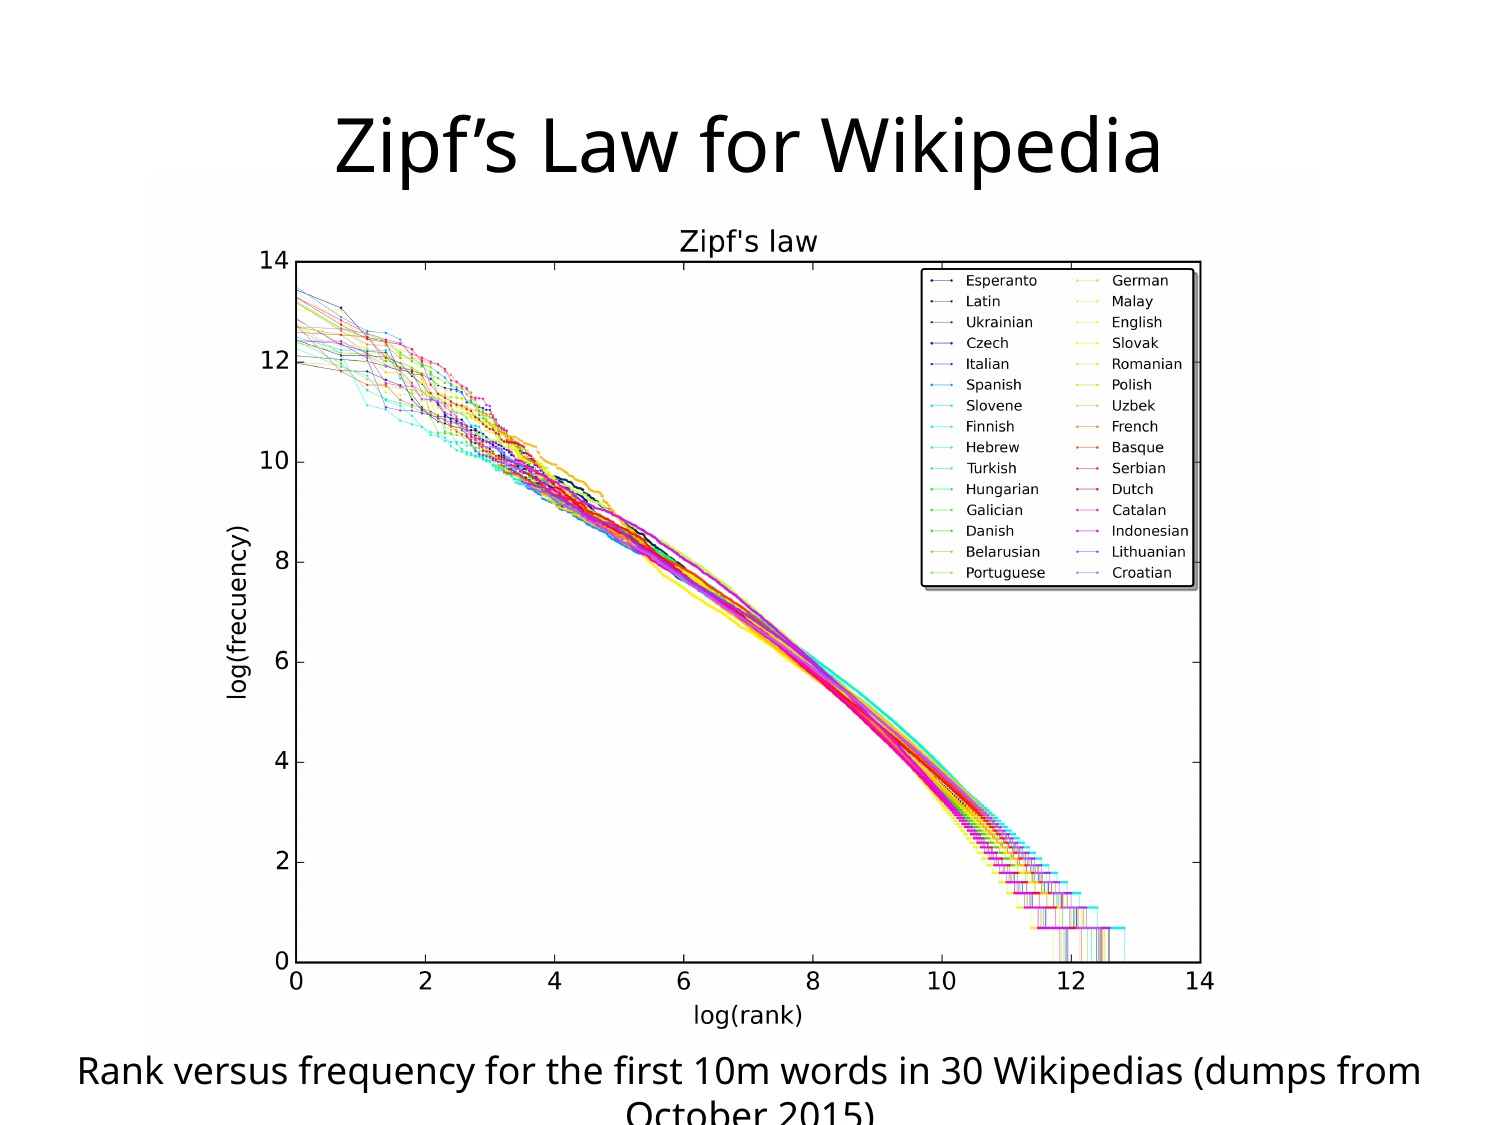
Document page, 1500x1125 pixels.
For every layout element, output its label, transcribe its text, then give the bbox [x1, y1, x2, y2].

picture [149, 174, 1317, 1051]
text_box Zipf’s Law for Wikipedia [0, 90, 1500, 203]
text_box Rank versus frequency for the first 10m words in 30 Wikipedias (dumps from October 2015) [0, 1039, 1500, 1125]
